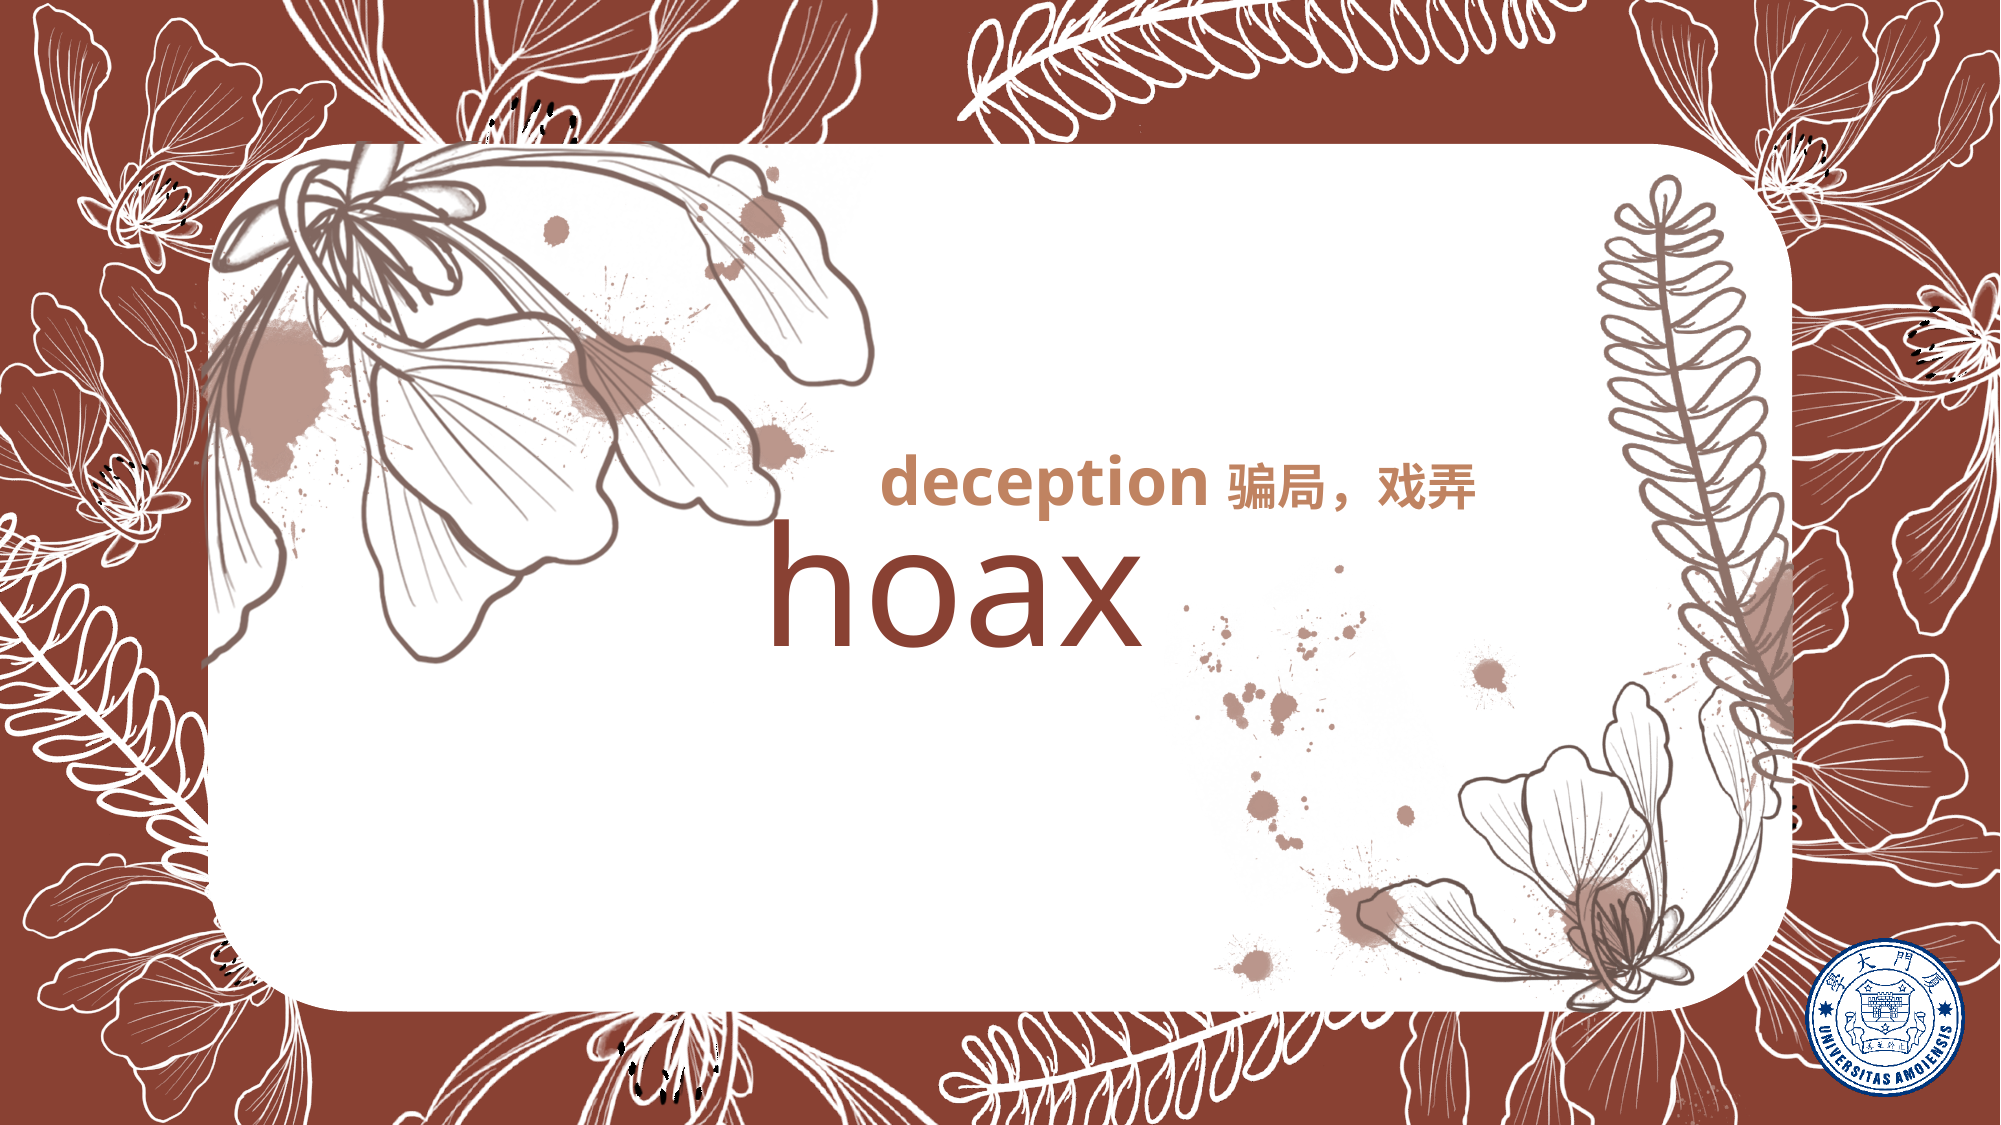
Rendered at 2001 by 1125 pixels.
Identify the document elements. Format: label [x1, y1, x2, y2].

picture [1088, 135, 1965, 1125]
text_box [0, 0, 2000, 1125]
picture [193, 140, 1014, 757]
